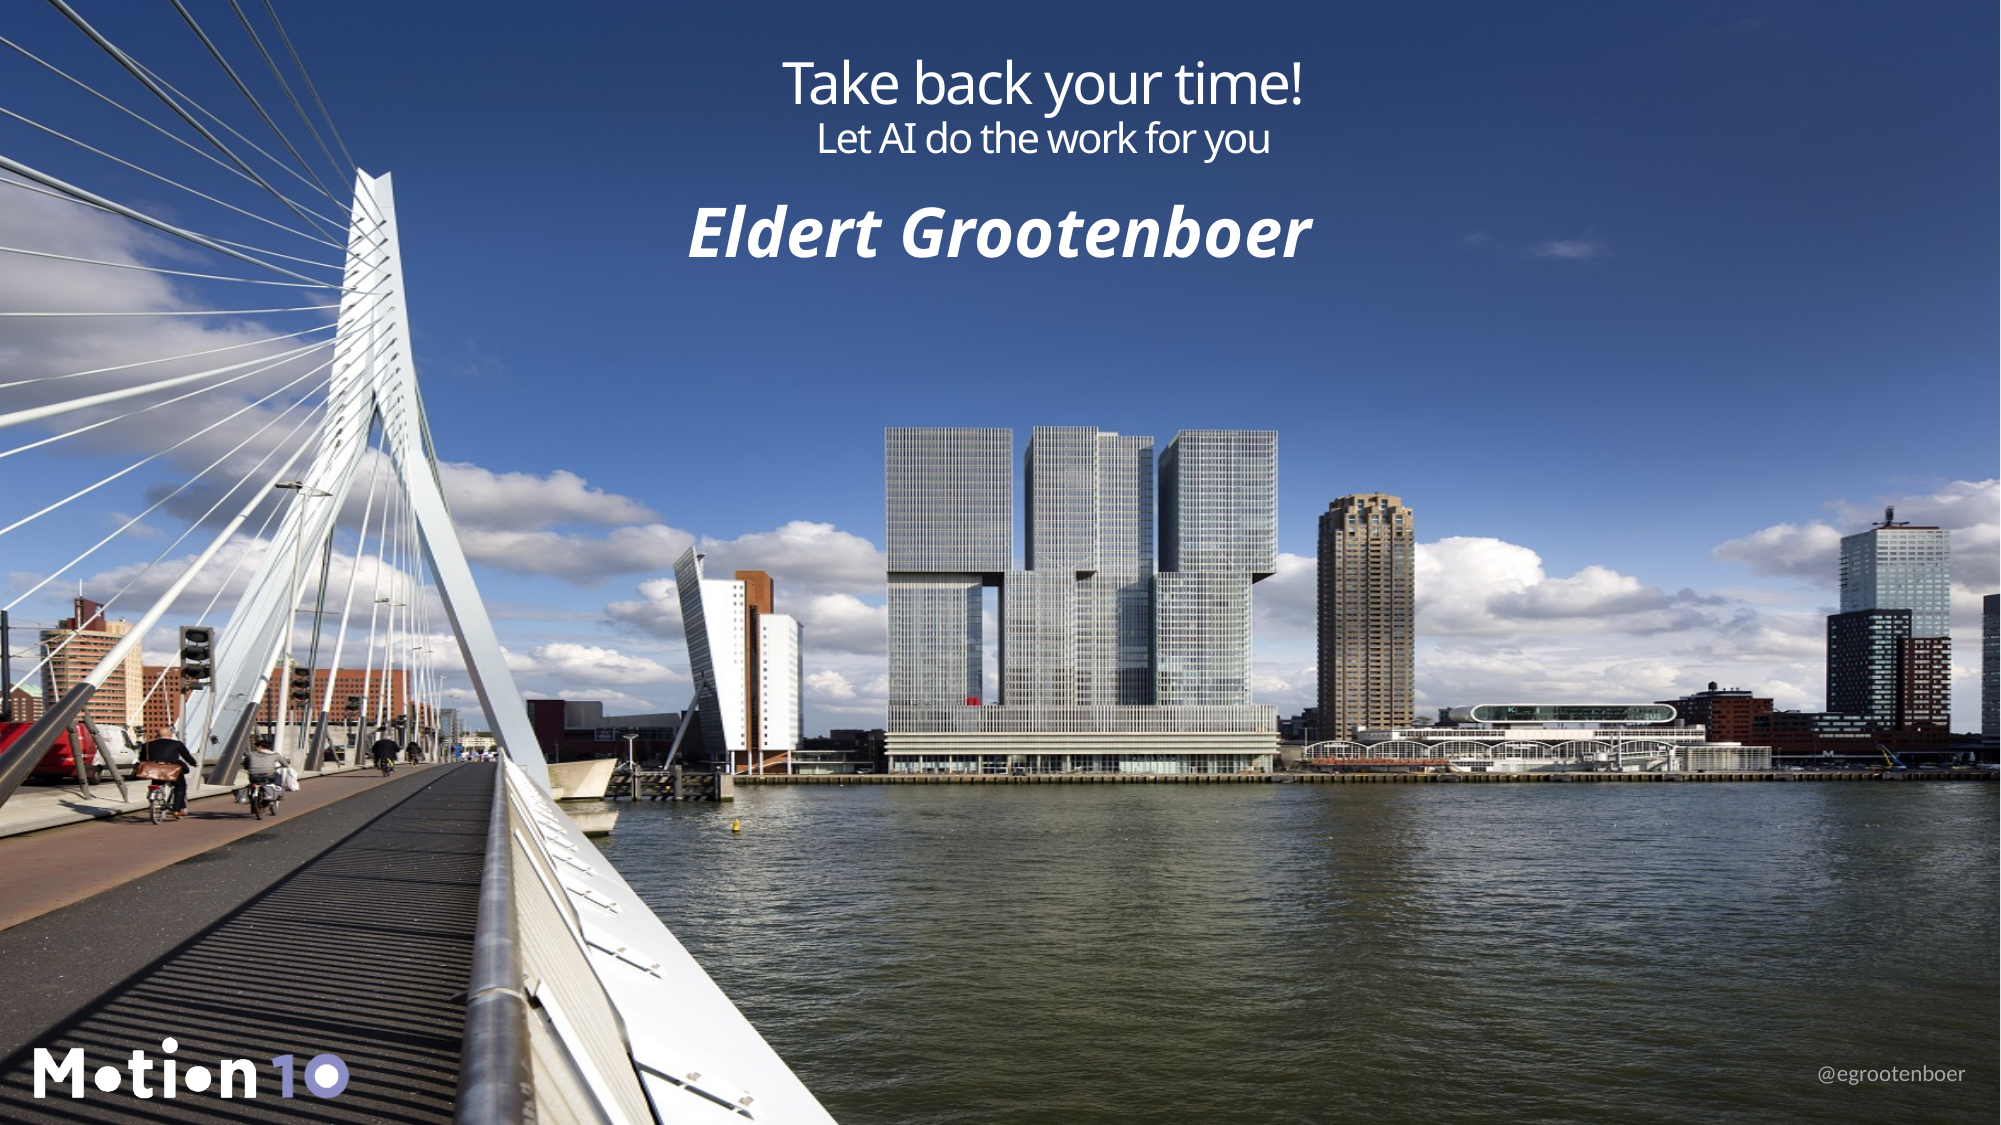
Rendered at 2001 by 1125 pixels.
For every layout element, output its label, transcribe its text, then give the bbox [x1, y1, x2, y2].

picture [0, 0, 2001, 1125]
subtitle Eldert Grootenboer [250, 190, 1750, 296]
title Take back your time! Let AI do the work for you [294, 24, 1794, 170]
